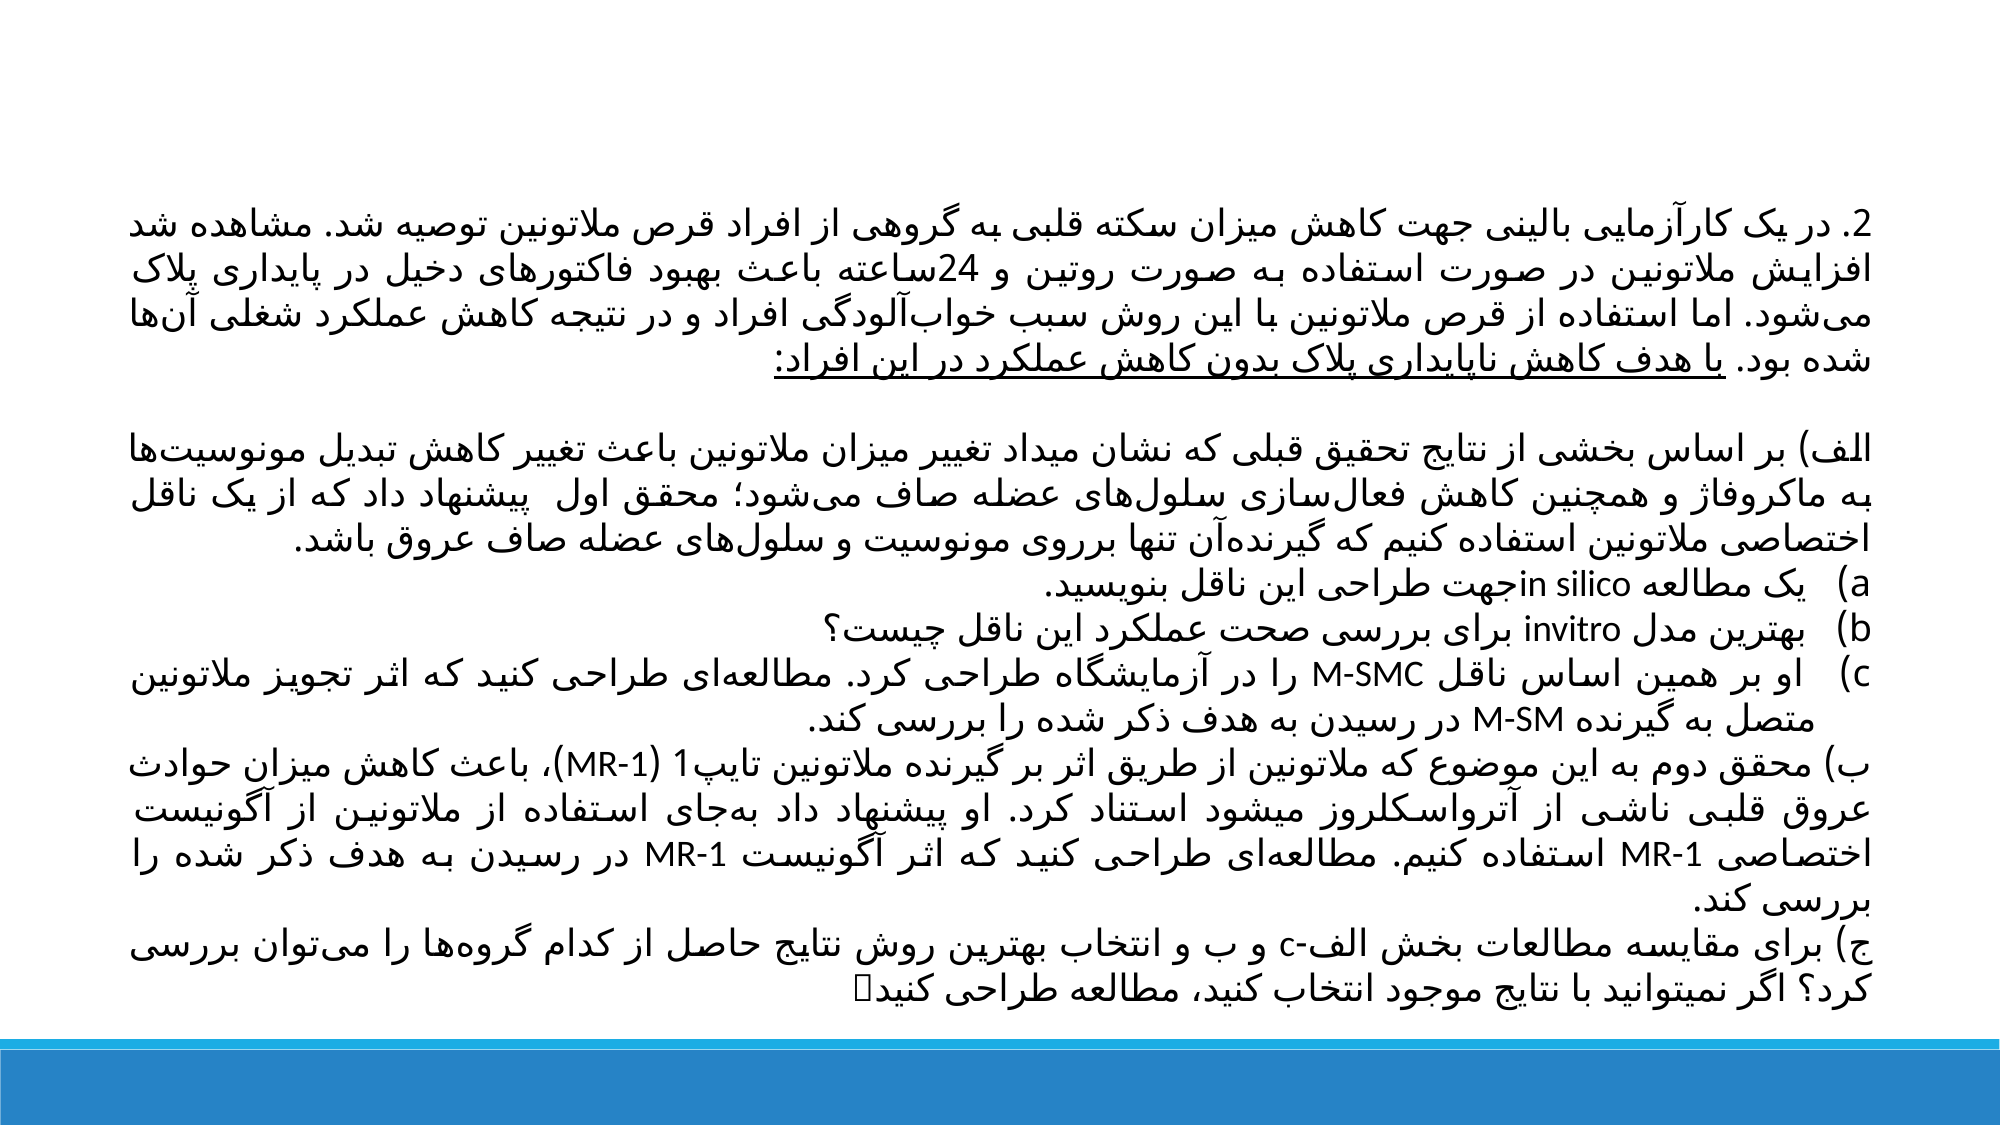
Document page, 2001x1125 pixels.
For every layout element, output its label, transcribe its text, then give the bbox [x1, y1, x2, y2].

text_box 2. در یک کارآزمایی بالینی جهت کاهش میزان سکته قلبی به گروهی از افراد قرص ملاتونین توصیه شد. مشاهده شد افزایش ملاتونین در صورت استفاده به صورت روتین و 24ساعته باعث بهبود فاکتورهای دخیل در پایداری پلاک می‌شود. اما استفاده از قرص ملاتونین با این روش سبب خواب‌آلودگی افراد و در نتیجه کاهش عملکرد شغلی آن‌ها شده بود. با هدف کاهش ناپایداری پلاک بدون کاهش عملکرد در این افراد: الف) بر اساس بخشی از نتایج تحقیق قبلی که نشان میداد تغییر میزان ملاتونین باعث تغییر کاهش تبدیل مونوسیت‌ها به ماکروفاژ و همچنین کاهش فعال‌سازی سلول‌های عضله صاف می‌شود؛ محقق اول پیشنهاد داد که از یک ناقل اختصاصی ملاتونین استفاده کنیم که گیرنده‌آن تنها برروی مونوسیت و سلول‌های عضله صاف عروق باشد. یک مطالعه in silicoجهت طراحی این ناقل بنویسید. بهترین‌ مدل invitro برای بررسی صحت عملکرد این ناقل چیست؟ او بر همین اساس ناقل M-SMC را در آزمایشگاه طراحی کرد. مطالعه‌ای طراحی کنید که اثر تجویز ملاتونین متصل به گیرنده M-SM در رسیدن به هدف ذکر شده را بررسی کند. ب) محقق دوم به این موضوع که ملاتونین از طریق اثر بر گیرنده ملاتونین تایپ1 (MR-1)، باعث کاهش میزان حوادث عروق قلبی ناشی از آترواسکلروز میشود استناد کرد. او پیشنهاد داد به‌جای استفاده از ملاتونین از آگونیست اختصاصی MR-1 استفاده کنیم. مطالعه‌ای طراحی کنید که اثر آگونیست MR-1 در رسیدن به هدف ذکر شده را بررسی کند. ج) برای مقایسه مطالعات بخش الف-c و ب و انتخاب بهترین روش نتایج حاصل از کدام گروه‌ها را می‌توان بررسی کرد؟ اگر نمیتوانید با نتایج موجود انتخاب کنید، مطالعه طراحی کنید [112, 191, 1888, 1017]
